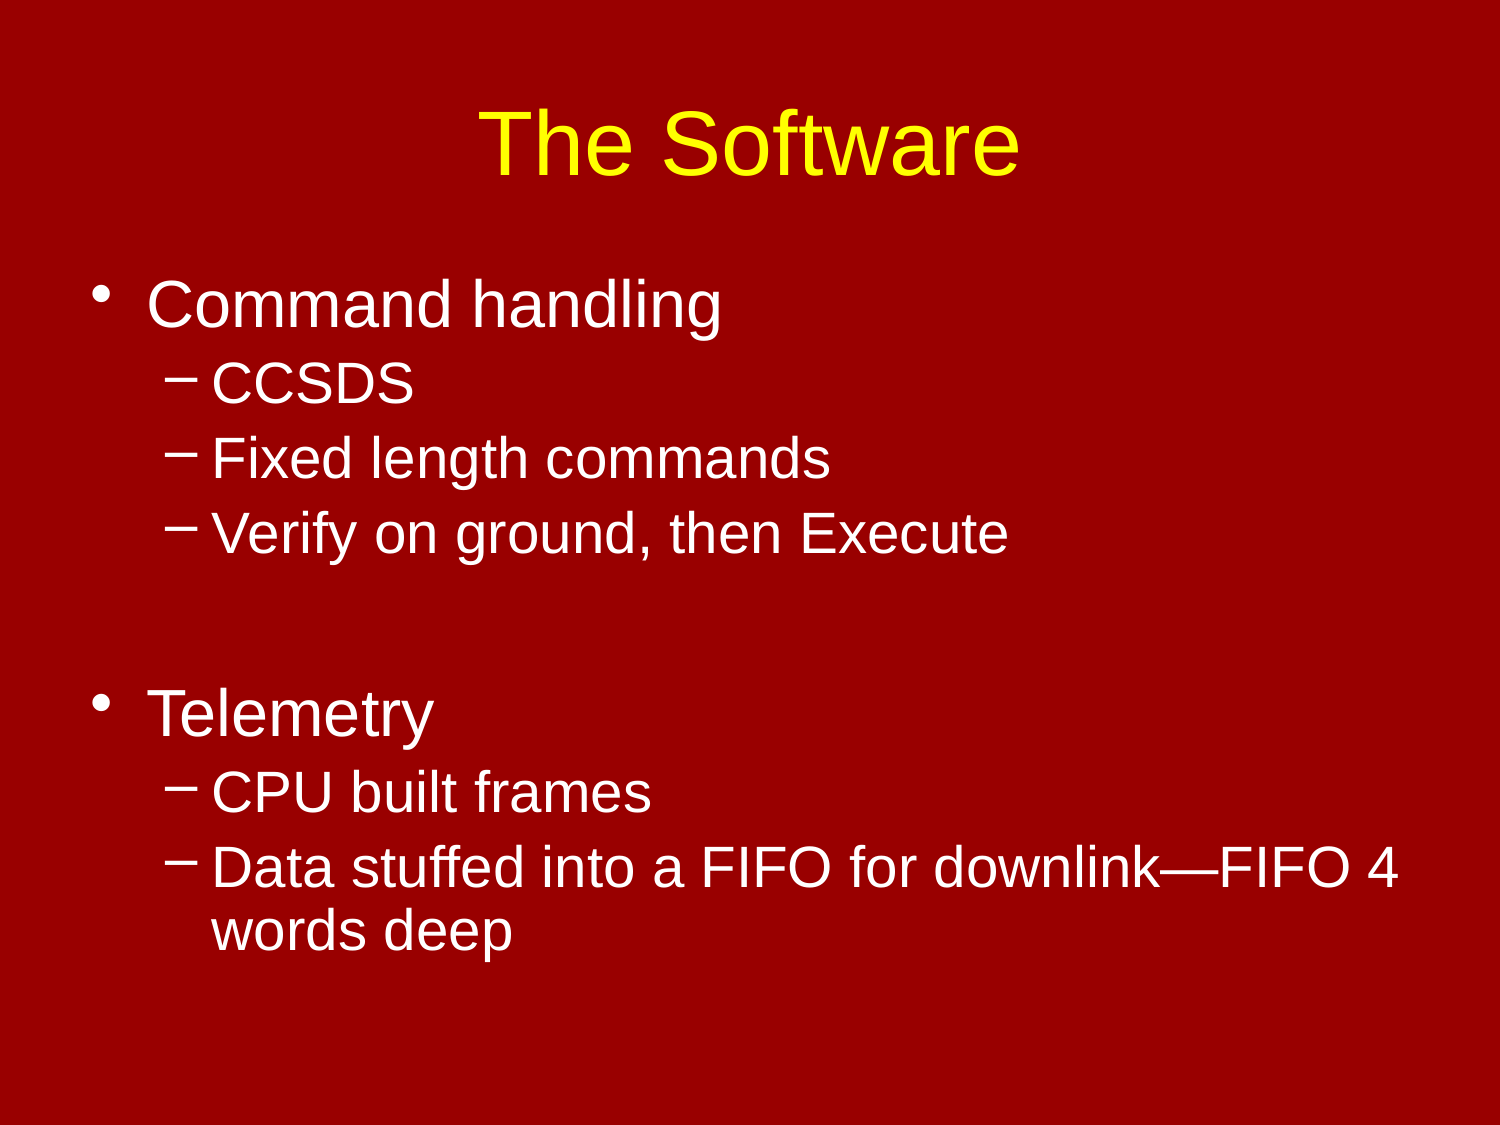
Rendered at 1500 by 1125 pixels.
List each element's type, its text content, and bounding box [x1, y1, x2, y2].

title The Software [75, 45, 1425, 233]
list Command handling CCSDS Fixed length commands Verify on ground, then Execute Telemetry CPU built frames Data stuffed into a FIFO for downlink—FIFO 4 words deep [75, 262, 1425, 1005]
